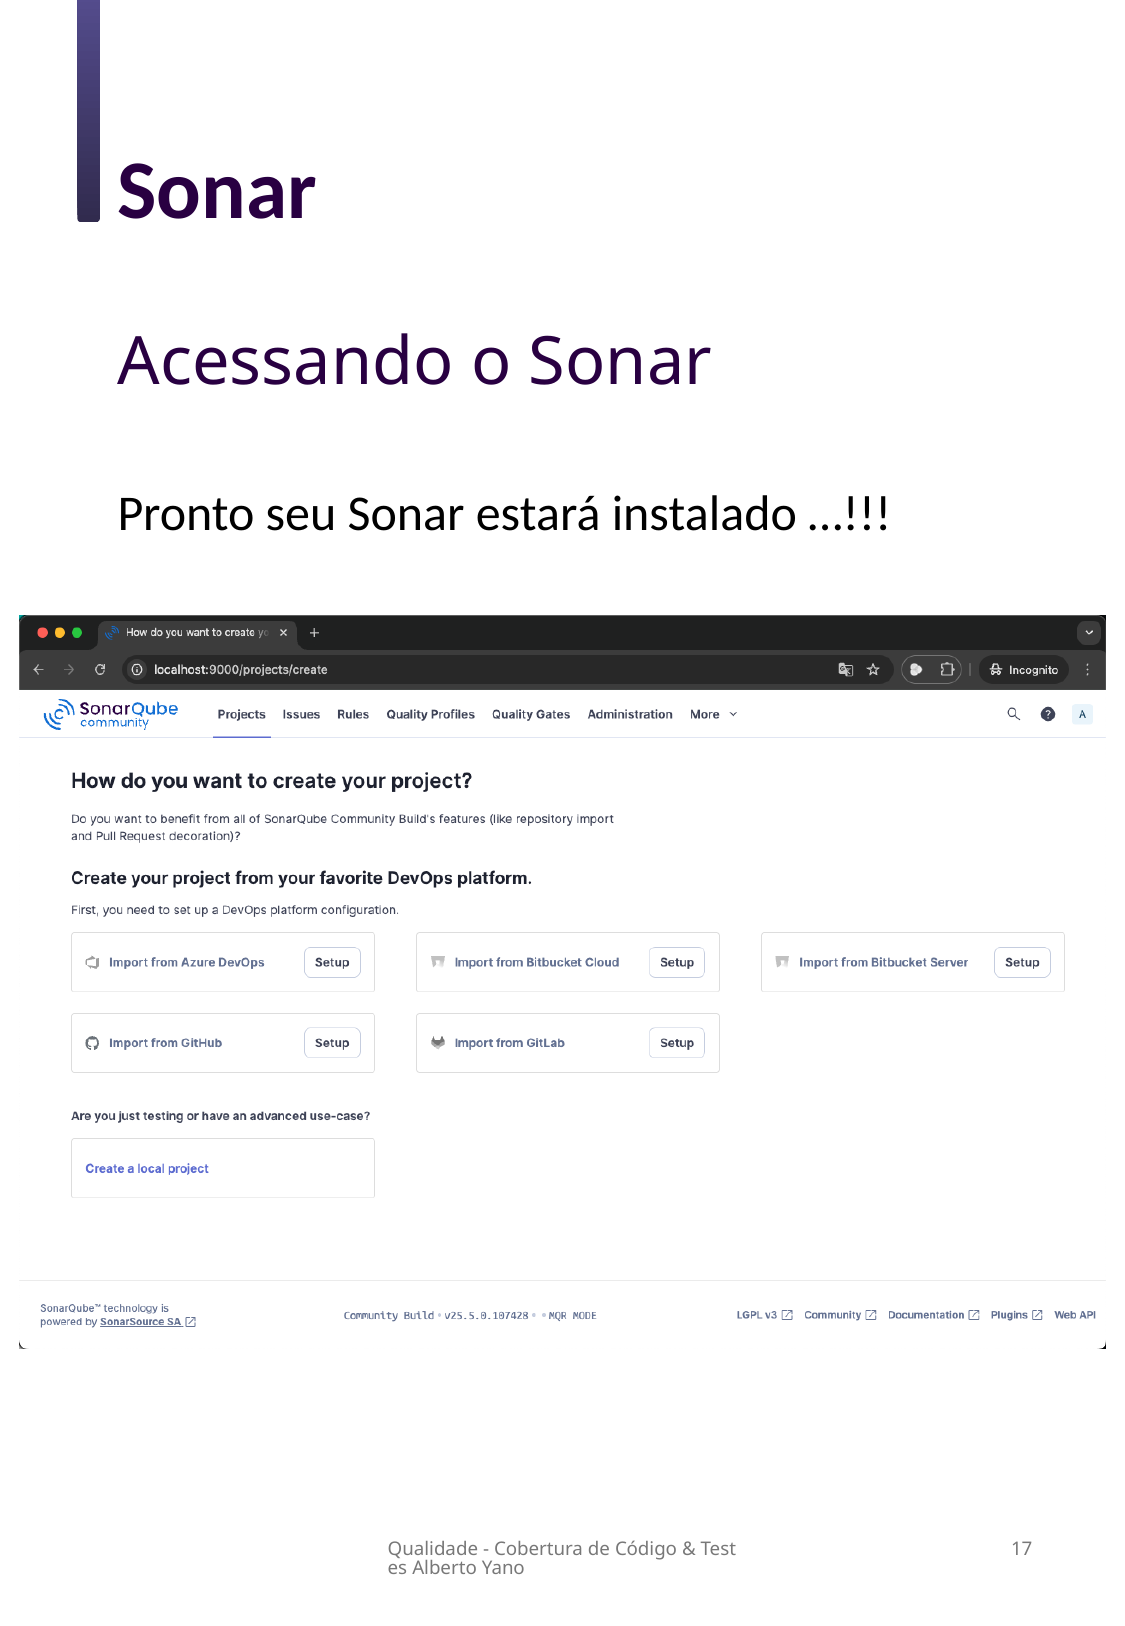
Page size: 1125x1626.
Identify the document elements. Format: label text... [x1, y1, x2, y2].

text_box Sonar [102, 127, 991, 243]
text_box [75, 0, 102, 224]
slide_number 17 [794, 1506, 1048, 1593]
footer Qualidade - Cobertura de Código & Testes Alberto Yano [372, 1506, 753, 1593]
text_box Acessando o Sonar [102, 310, 1034, 406]
text_box Pronto seu Sonar estará instalado …!!! [102, 473, 1034, 548]
picture [18, 615, 1107, 1349]
